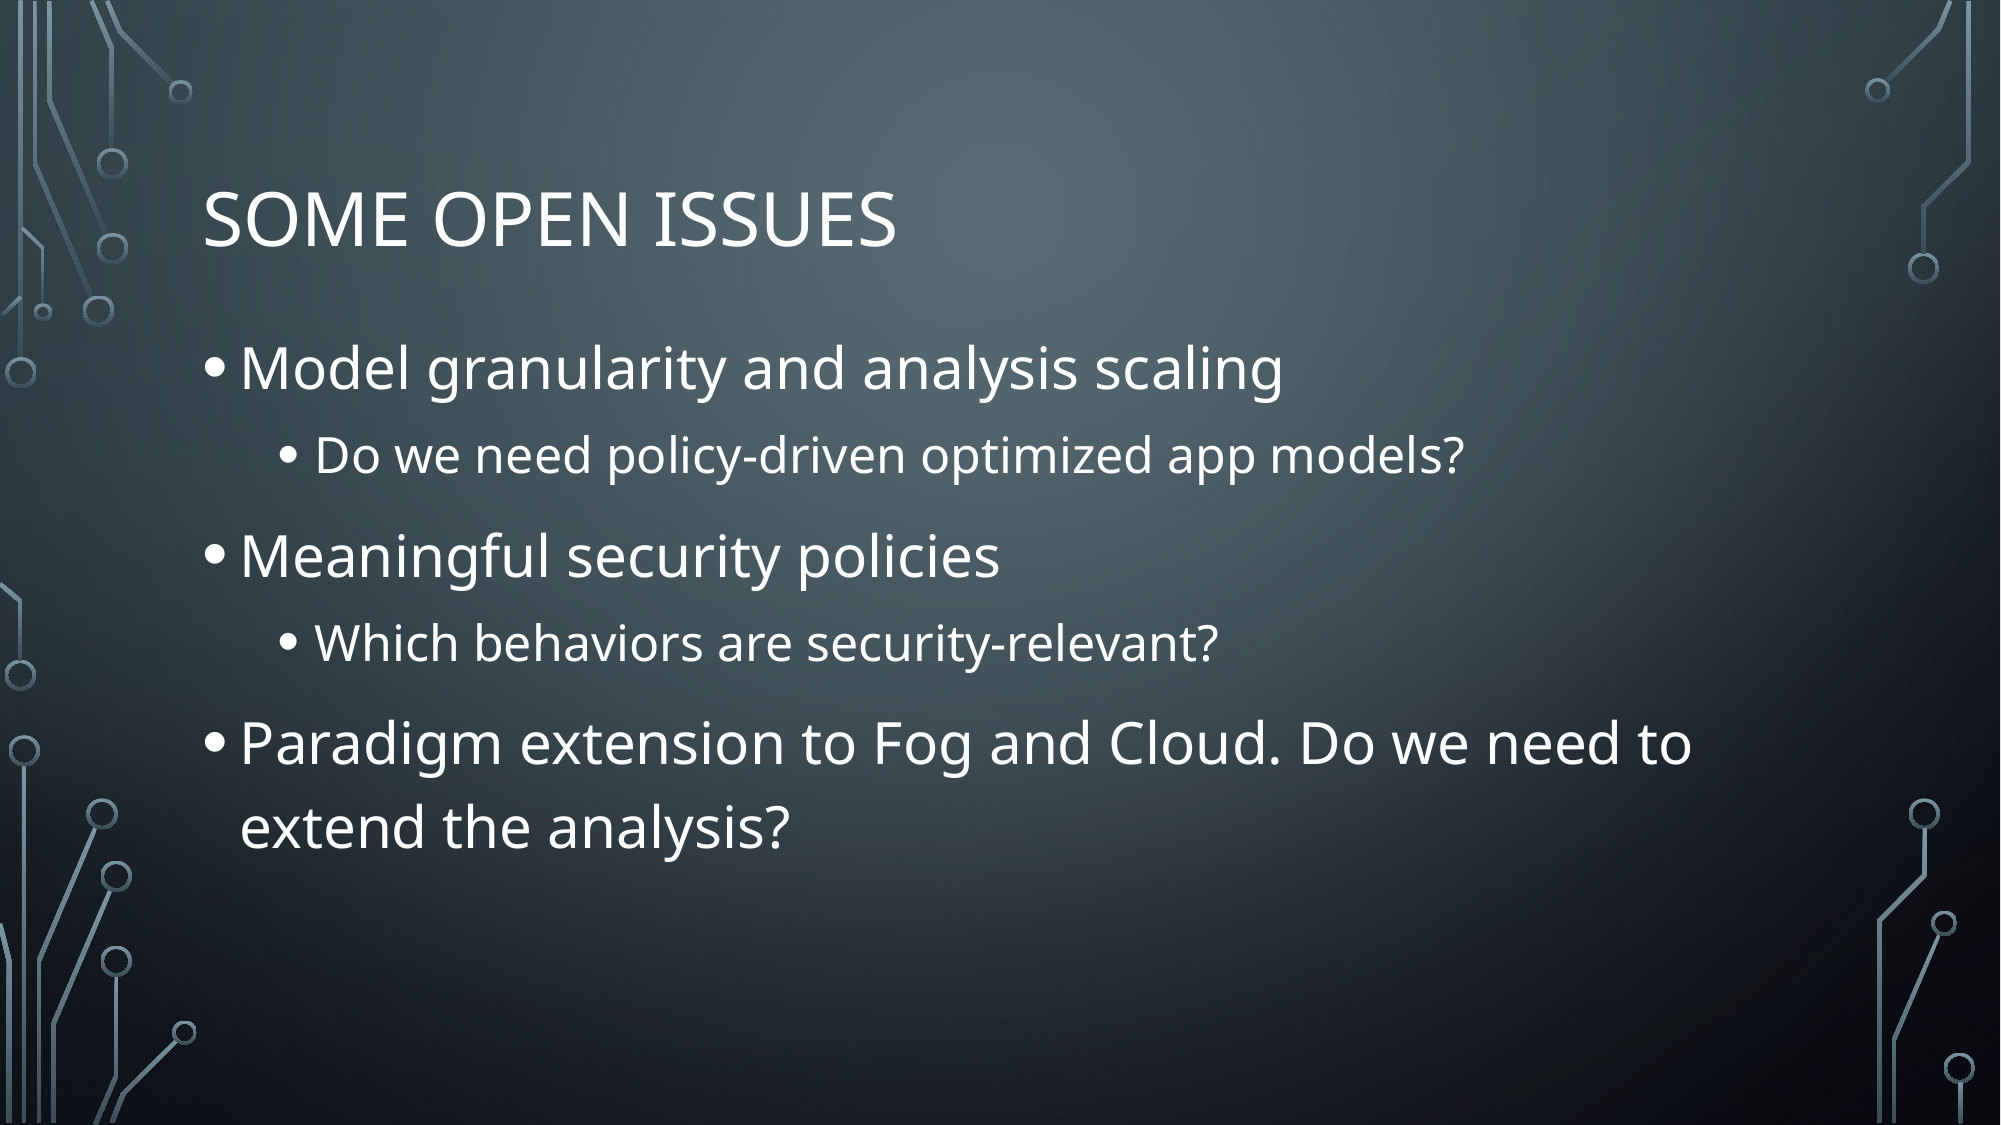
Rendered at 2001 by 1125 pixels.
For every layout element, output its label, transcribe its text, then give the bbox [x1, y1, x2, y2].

list Model granularity and analysis scaling Do we need policy-driven optimized app models? Meaningful security policies Which behaviors are security-relevant? Paradigm extension to Fog and Cloud. Do we need to extend the analysis? [187, 309, 1813, 891]
title Some open ISSUES [187, 101, 1813, 309]
